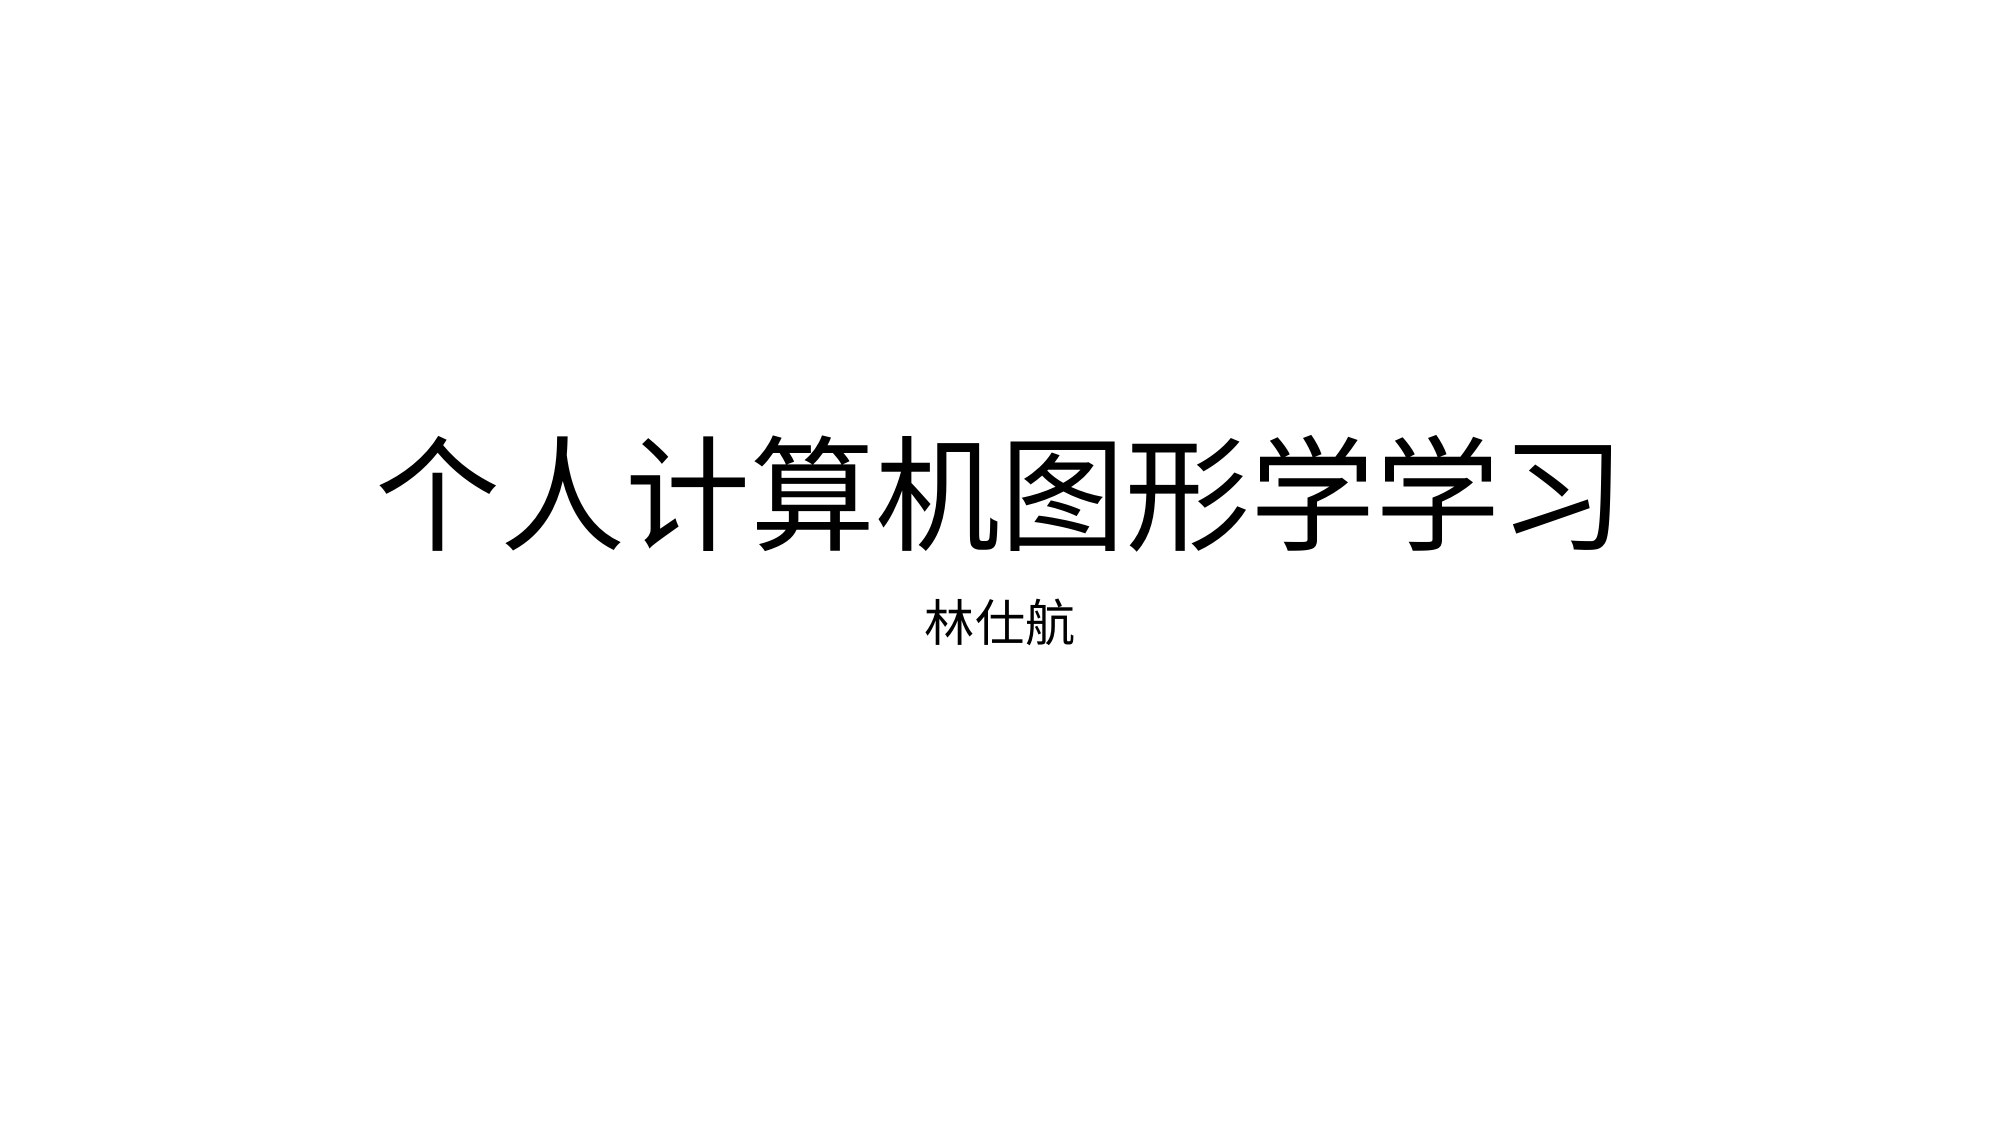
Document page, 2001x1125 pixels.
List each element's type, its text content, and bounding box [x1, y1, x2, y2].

subtitle 林仕航 [249, 590, 1750, 863]
title 个人计算机图形学学习 [249, 184, 1750, 576]
